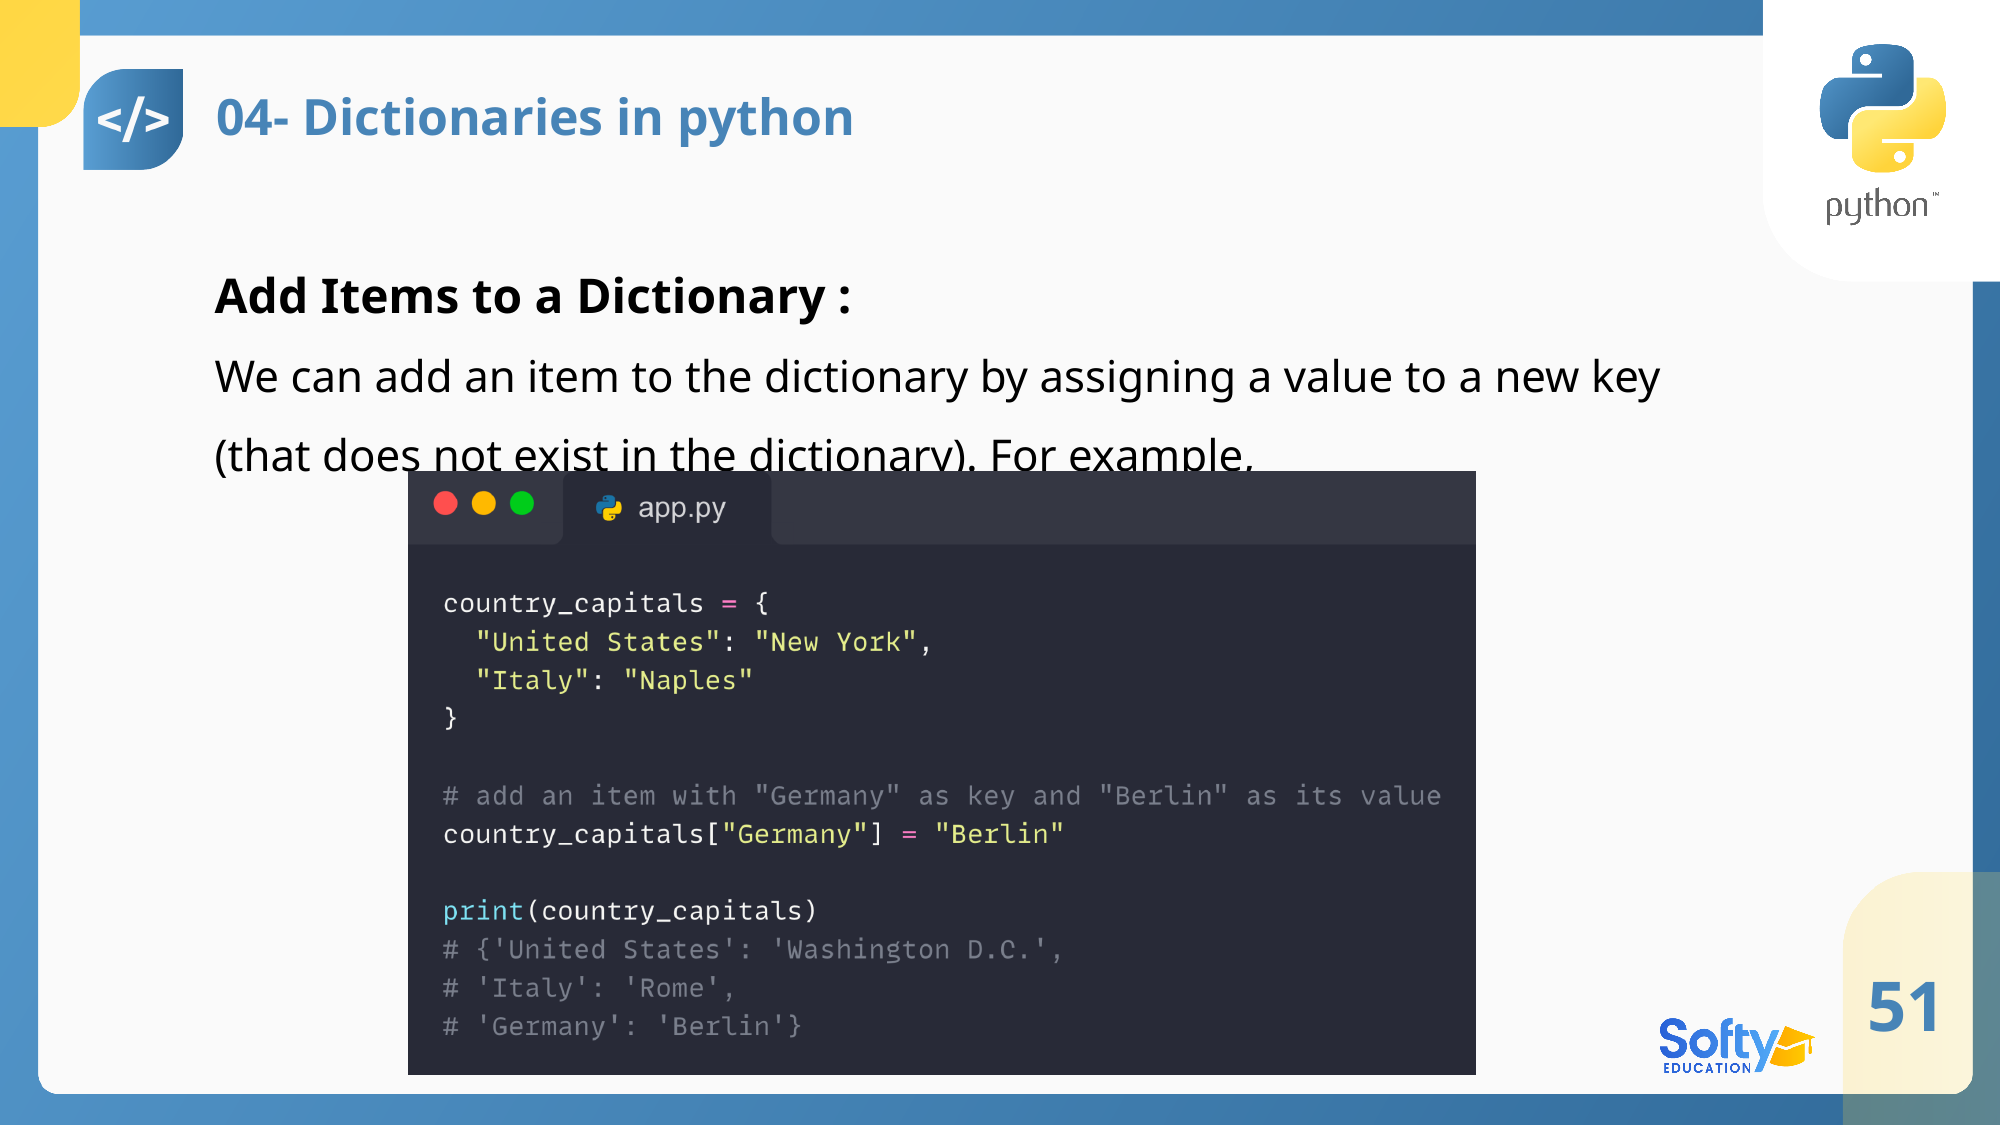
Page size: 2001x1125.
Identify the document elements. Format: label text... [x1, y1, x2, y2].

text_box ‹#› [1846, 947, 1967, 1072]
text_box Add Items to a Dictionary : We can add an item to the dictionary by assigning a value to a new key (that does not exist in the dictionary). For example, [124, 221, 1760, 496]
picture [0, 0, 2000, 1125]
text_box 04- Dictionaries in python [201, 78, 993, 170]
